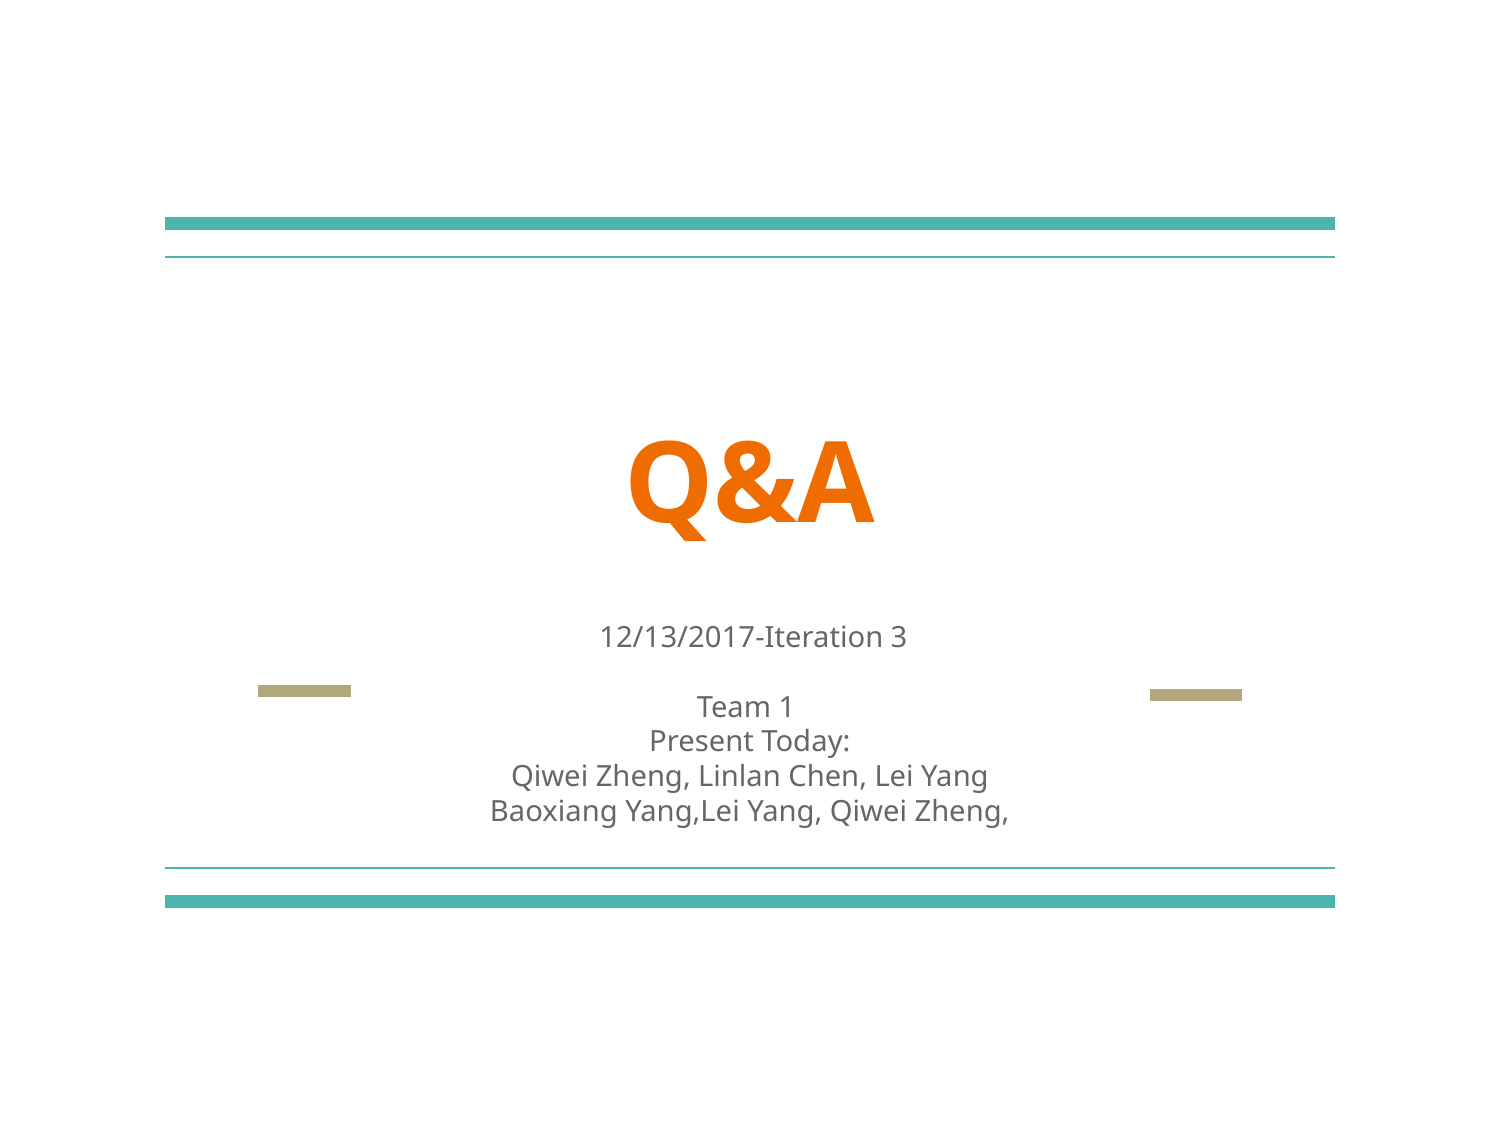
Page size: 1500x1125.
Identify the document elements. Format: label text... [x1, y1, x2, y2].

title Q&A [164, 336, 1336, 561]
subtitle 12/13/2017-Iteration 3 Team 1 Present Today: Qiwei Zheng, Linlan Chen, Lei Yang Baoxiang Yang,Lei Yang, Qiwei Zheng, [350, 602, 1150, 816]
